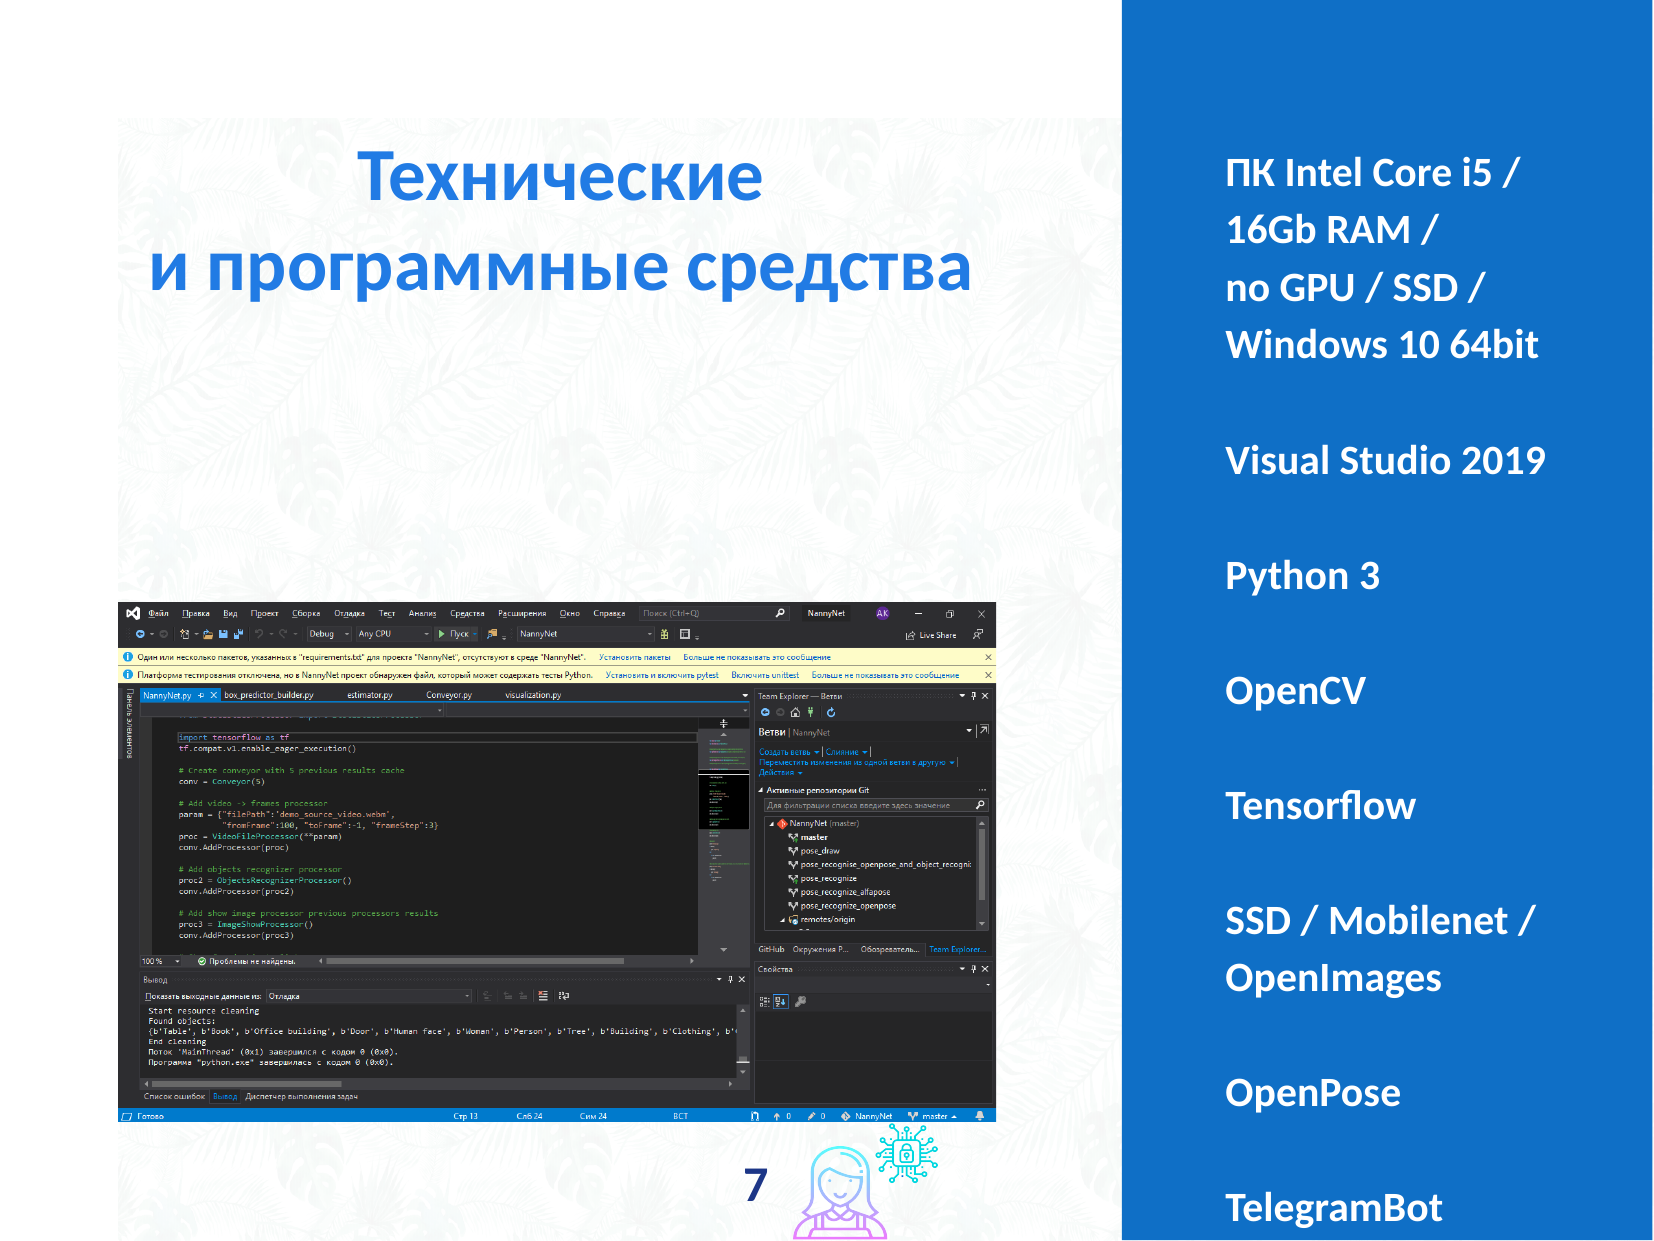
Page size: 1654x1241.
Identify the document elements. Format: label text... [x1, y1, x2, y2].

text_box ПК Intel Core i5 / 16Gb RAM / no GPU / SSD / Windows 10 64bit Visual Studio 2019 Python 3 OpenCV Tensorflow SSD / Mobilenet / OpenImages OpenPose TelegramBot [1210, 129, 1577, 1152]
picture [117, 118, 1121, 1241]
text_box 7 [696, 1130, 779, 1241]
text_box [784, 1121, 940, 1241]
text_box [1121, 0, 1653, 1241]
text_box Технические и программные средства [118, 118, 1004, 426]
